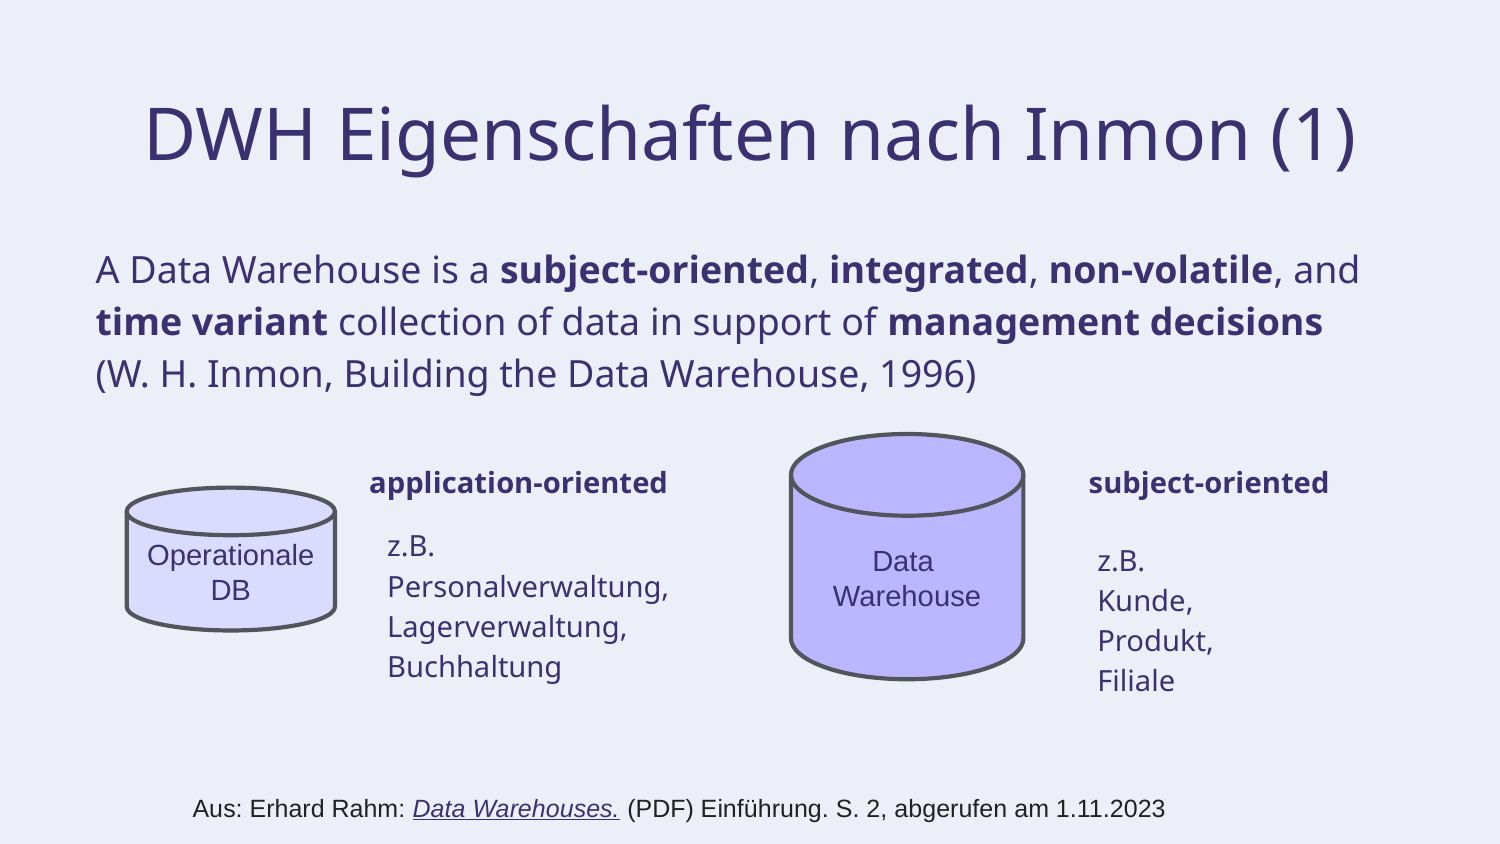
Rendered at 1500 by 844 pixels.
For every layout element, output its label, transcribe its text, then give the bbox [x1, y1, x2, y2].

title DWH Eigenschaften nach Inmon (1) [118, 72, 1382, 167]
text_box subject-oriented [1073, 457, 1349, 507]
text_box z.B. Personalverwaltung, Lagerverwaltung, Buchhaltung [371, 507, 733, 726]
text_box Data Warehouse [791, 433, 1024, 680]
text_box Operationale DB [126, 487, 335, 631]
text_box Aus: Erhard Rahm: Data Warehouses. (PDF) Einführung. S. 2, abgerufen am 1.11.2023 [177, 784, 1428, 830]
text_box application-oriented [354, 457, 750, 507]
text_box z.B. Kunde, Produkt, Filiale [1082, 521, 1443, 740]
text_box A Data Warehouse is a subject-oriented, integrated, non-volatile, and time variant collection of data in support of management decisions (W. H. Inmon, Building the Data Warehouse, 1996) [80, 224, 1470, 410]
